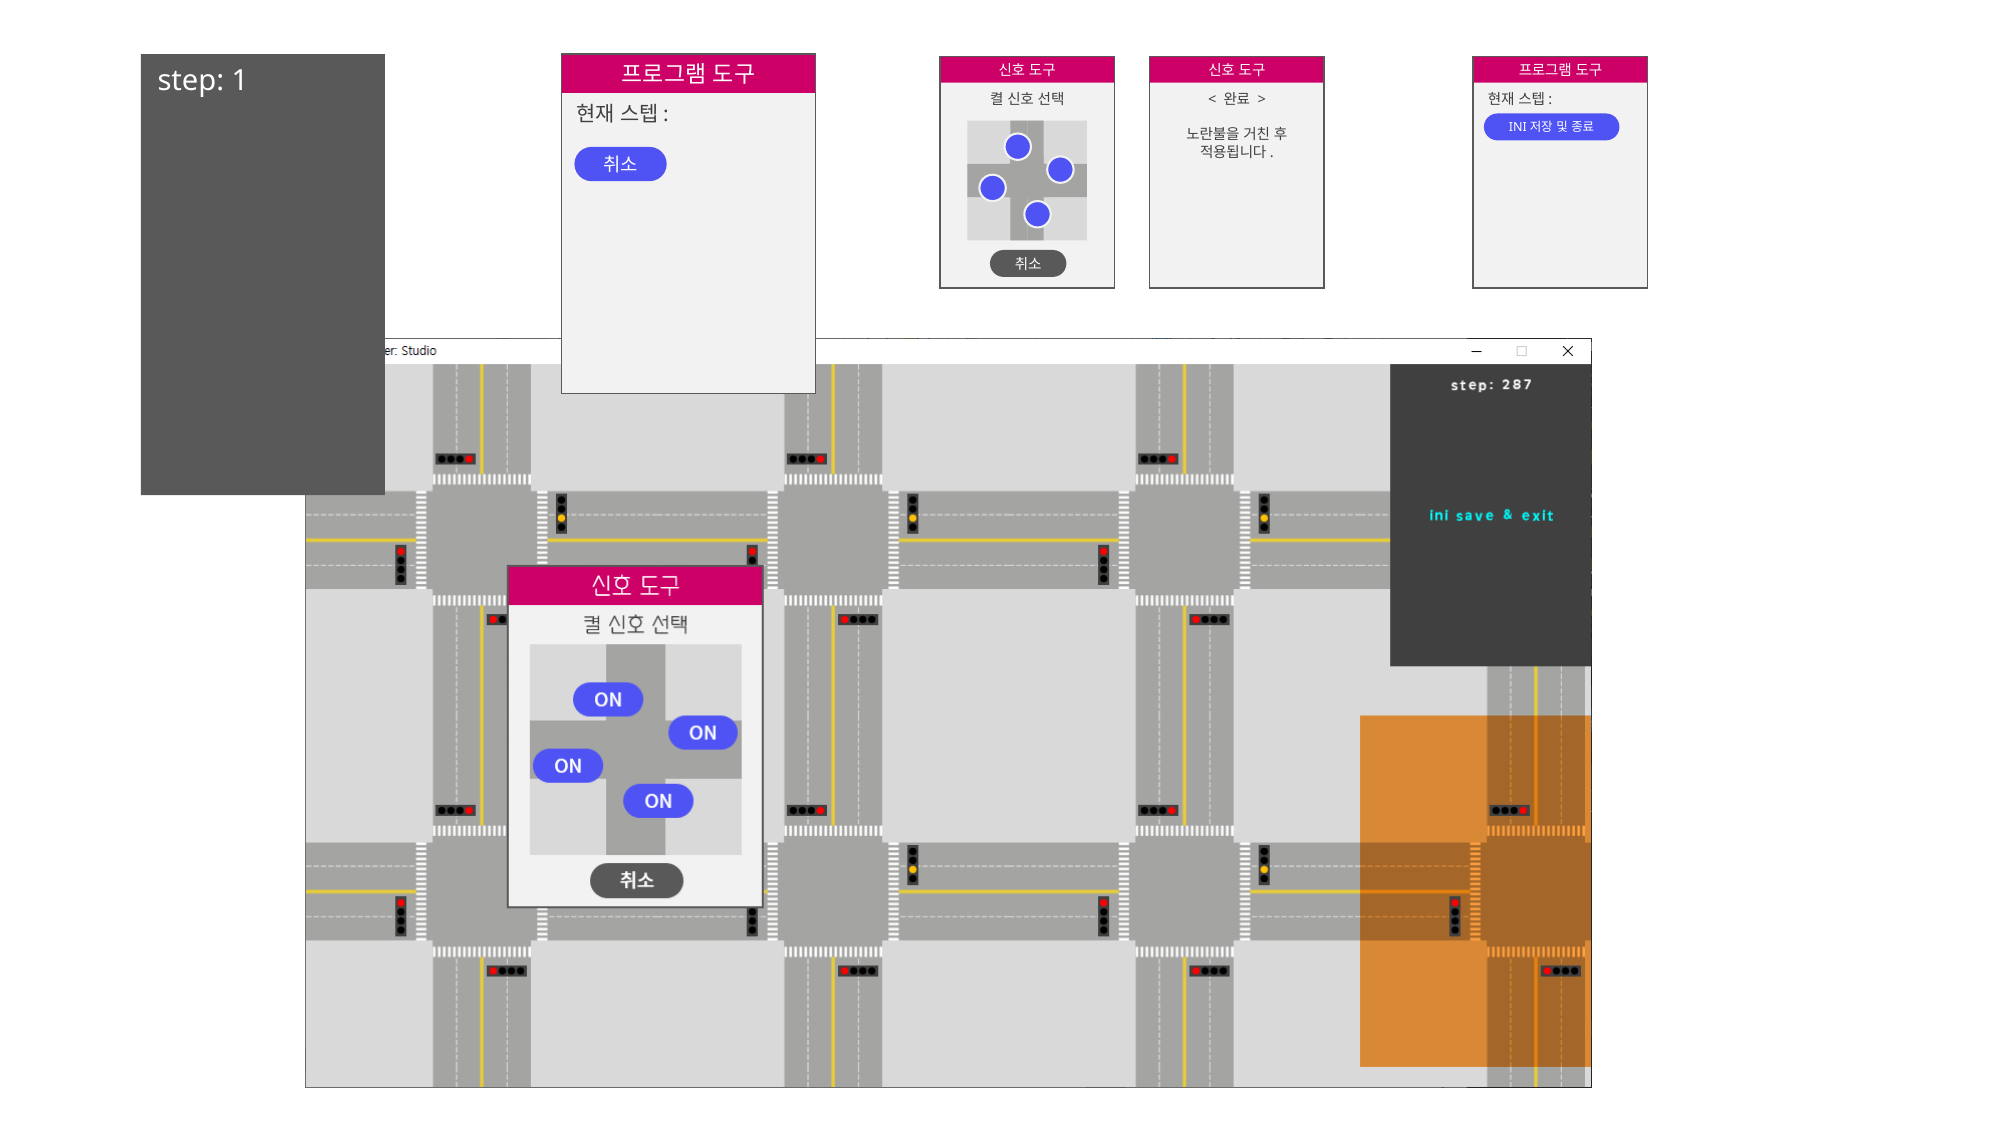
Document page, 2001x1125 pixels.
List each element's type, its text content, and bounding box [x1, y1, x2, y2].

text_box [1473, 56, 1648, 288]
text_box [1149, 56, 1325, 288]
picture [305, 338, 1592, 1088]
text_box step: 1 [142, 54, 264, 104]
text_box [939, 56, 1115, 288]
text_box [561, 54, 816, 394]
text_box [140, 53, 386, 496]
